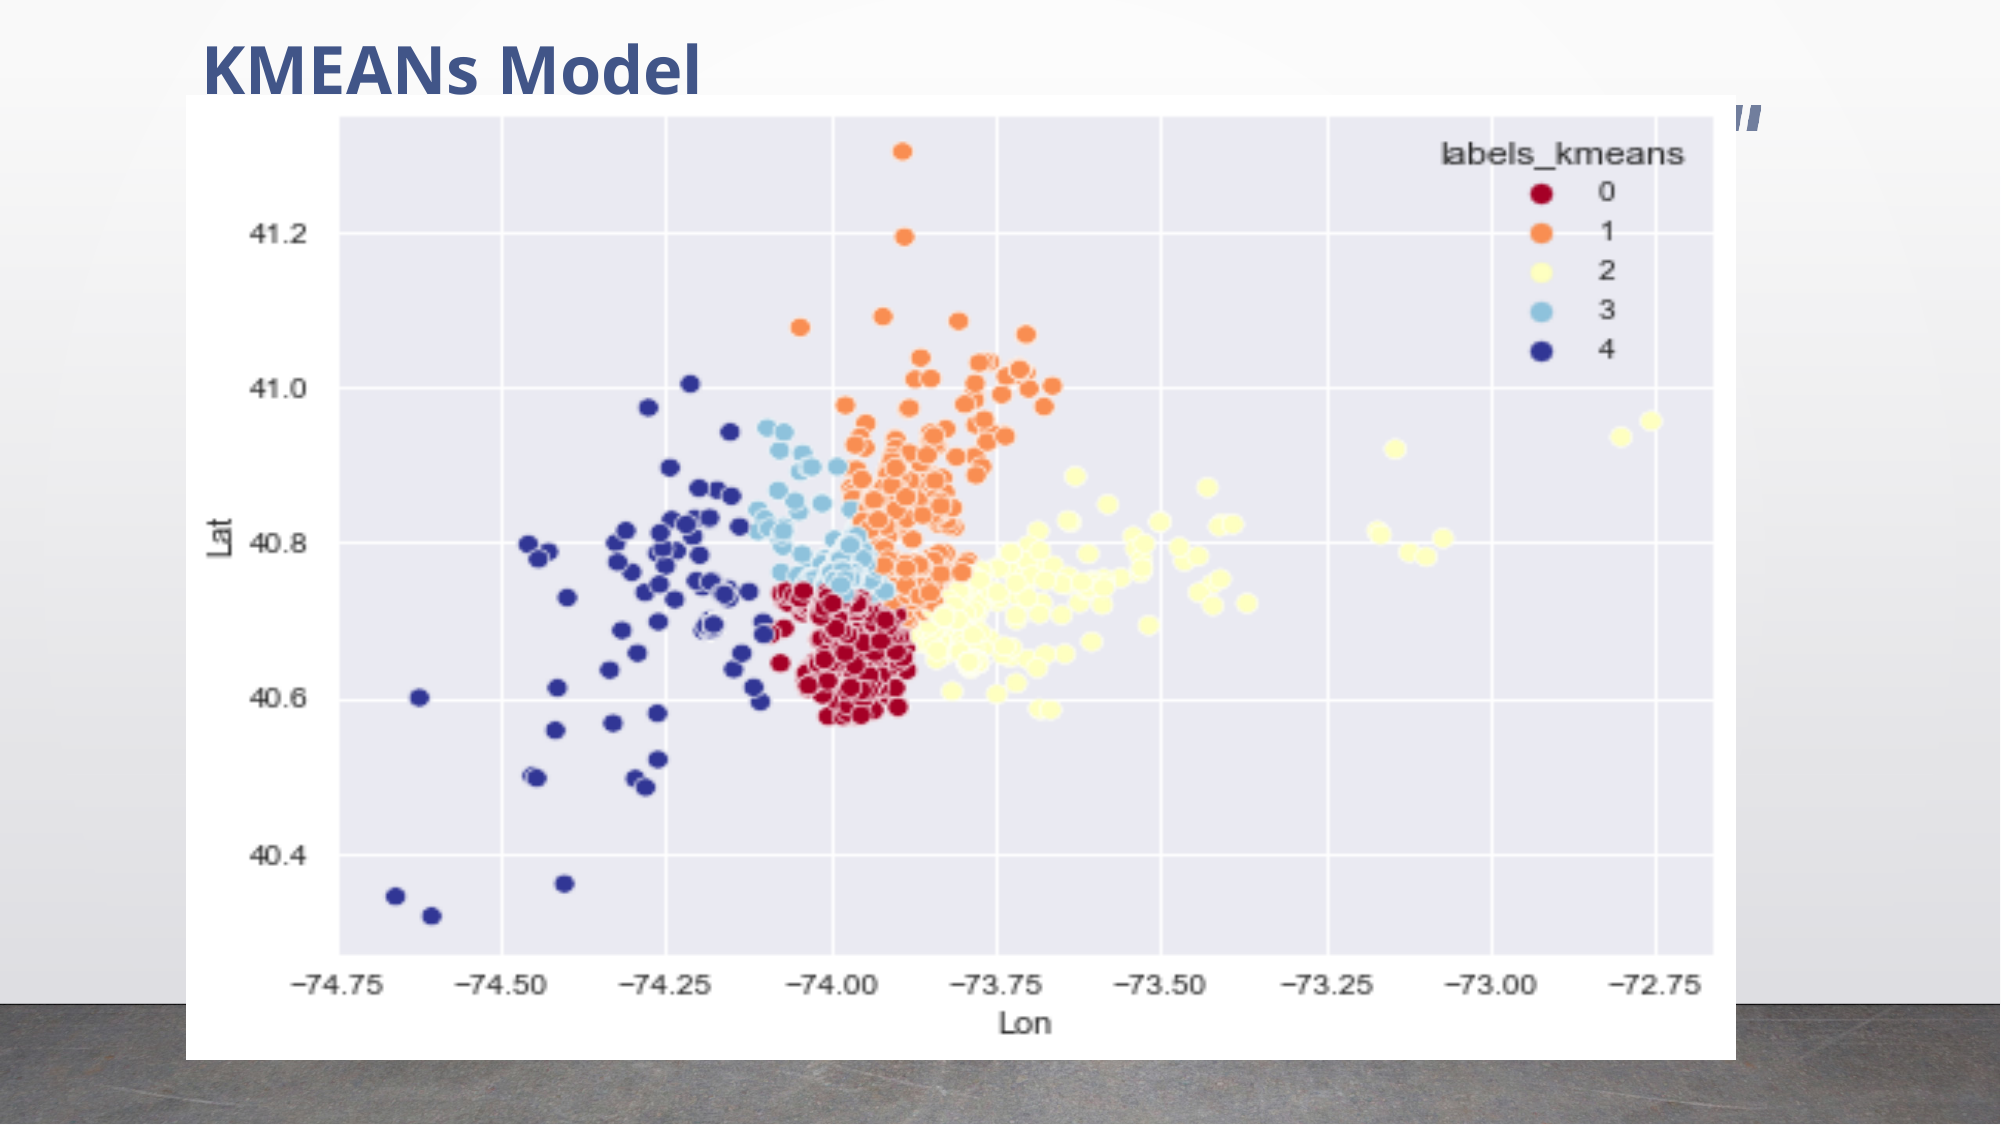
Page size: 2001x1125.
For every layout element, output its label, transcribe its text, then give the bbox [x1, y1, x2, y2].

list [186, 95, 1737, 1060]
picture [0, 1004, 2000, 1124]
title KMEANs Model [186, 29, 1763, 202]
